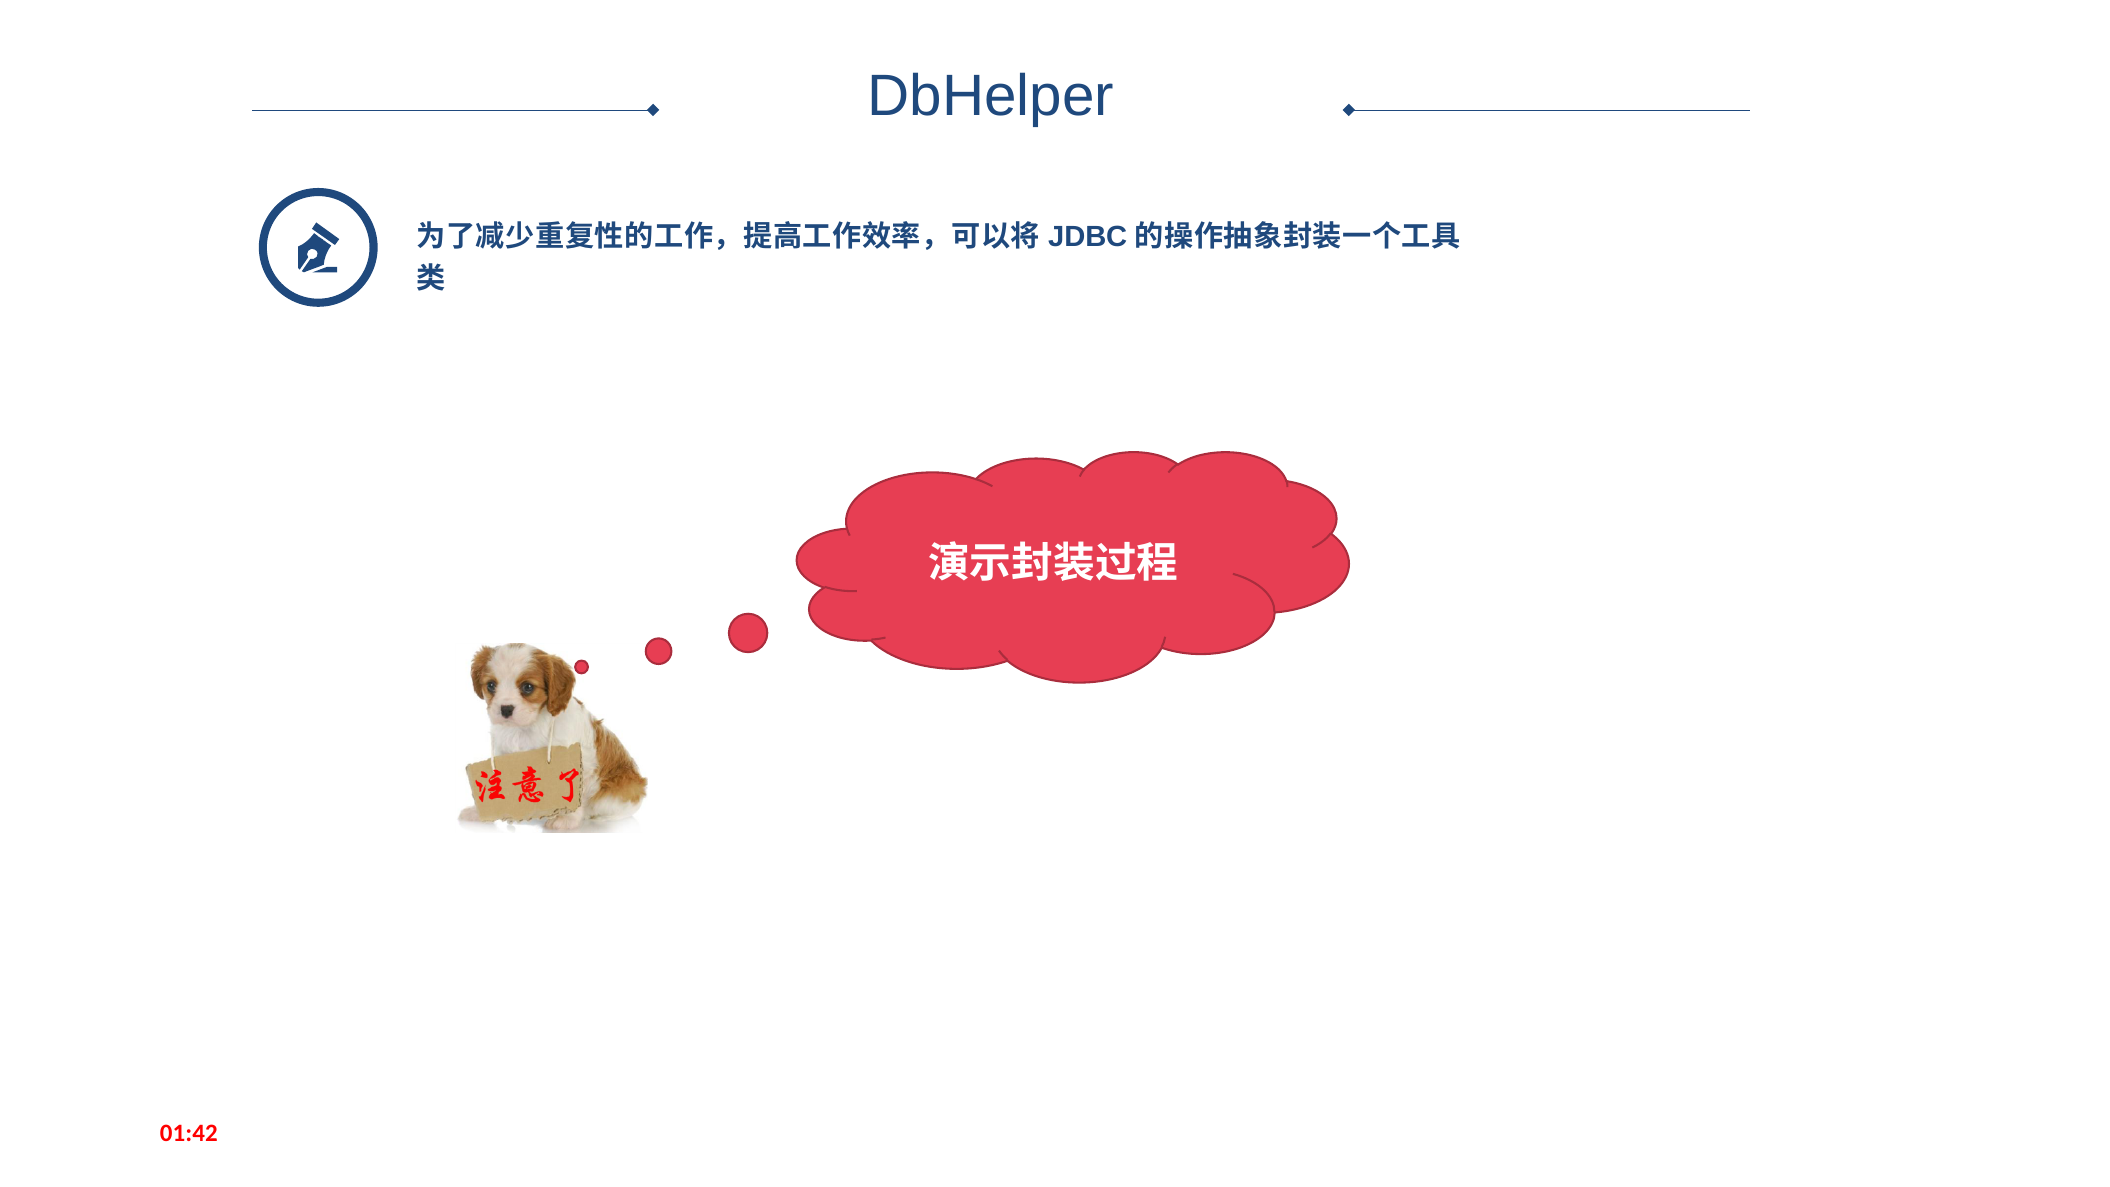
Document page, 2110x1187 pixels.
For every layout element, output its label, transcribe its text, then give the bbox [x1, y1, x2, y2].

text_box 为了减少重复性的工作，提高工作效率，可以将JDBC的操作抽象封装一个工具类 [401, 203, 1476, 261]
text_box 演示封装过程 [647, 637, 673, 666]
text_box [298, 222, 340, 273]
text_box [257, 186, 379, 308]
text_box 演示封装过程 [795, 451, 1351, 684]
text_box 演示封装过程 [727, 612, 769, 654]
picture [455, 643, 648, 833]
text_box DbHelper [523, 61, 1443, 132]
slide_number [145, 1099, 620, 1163]
